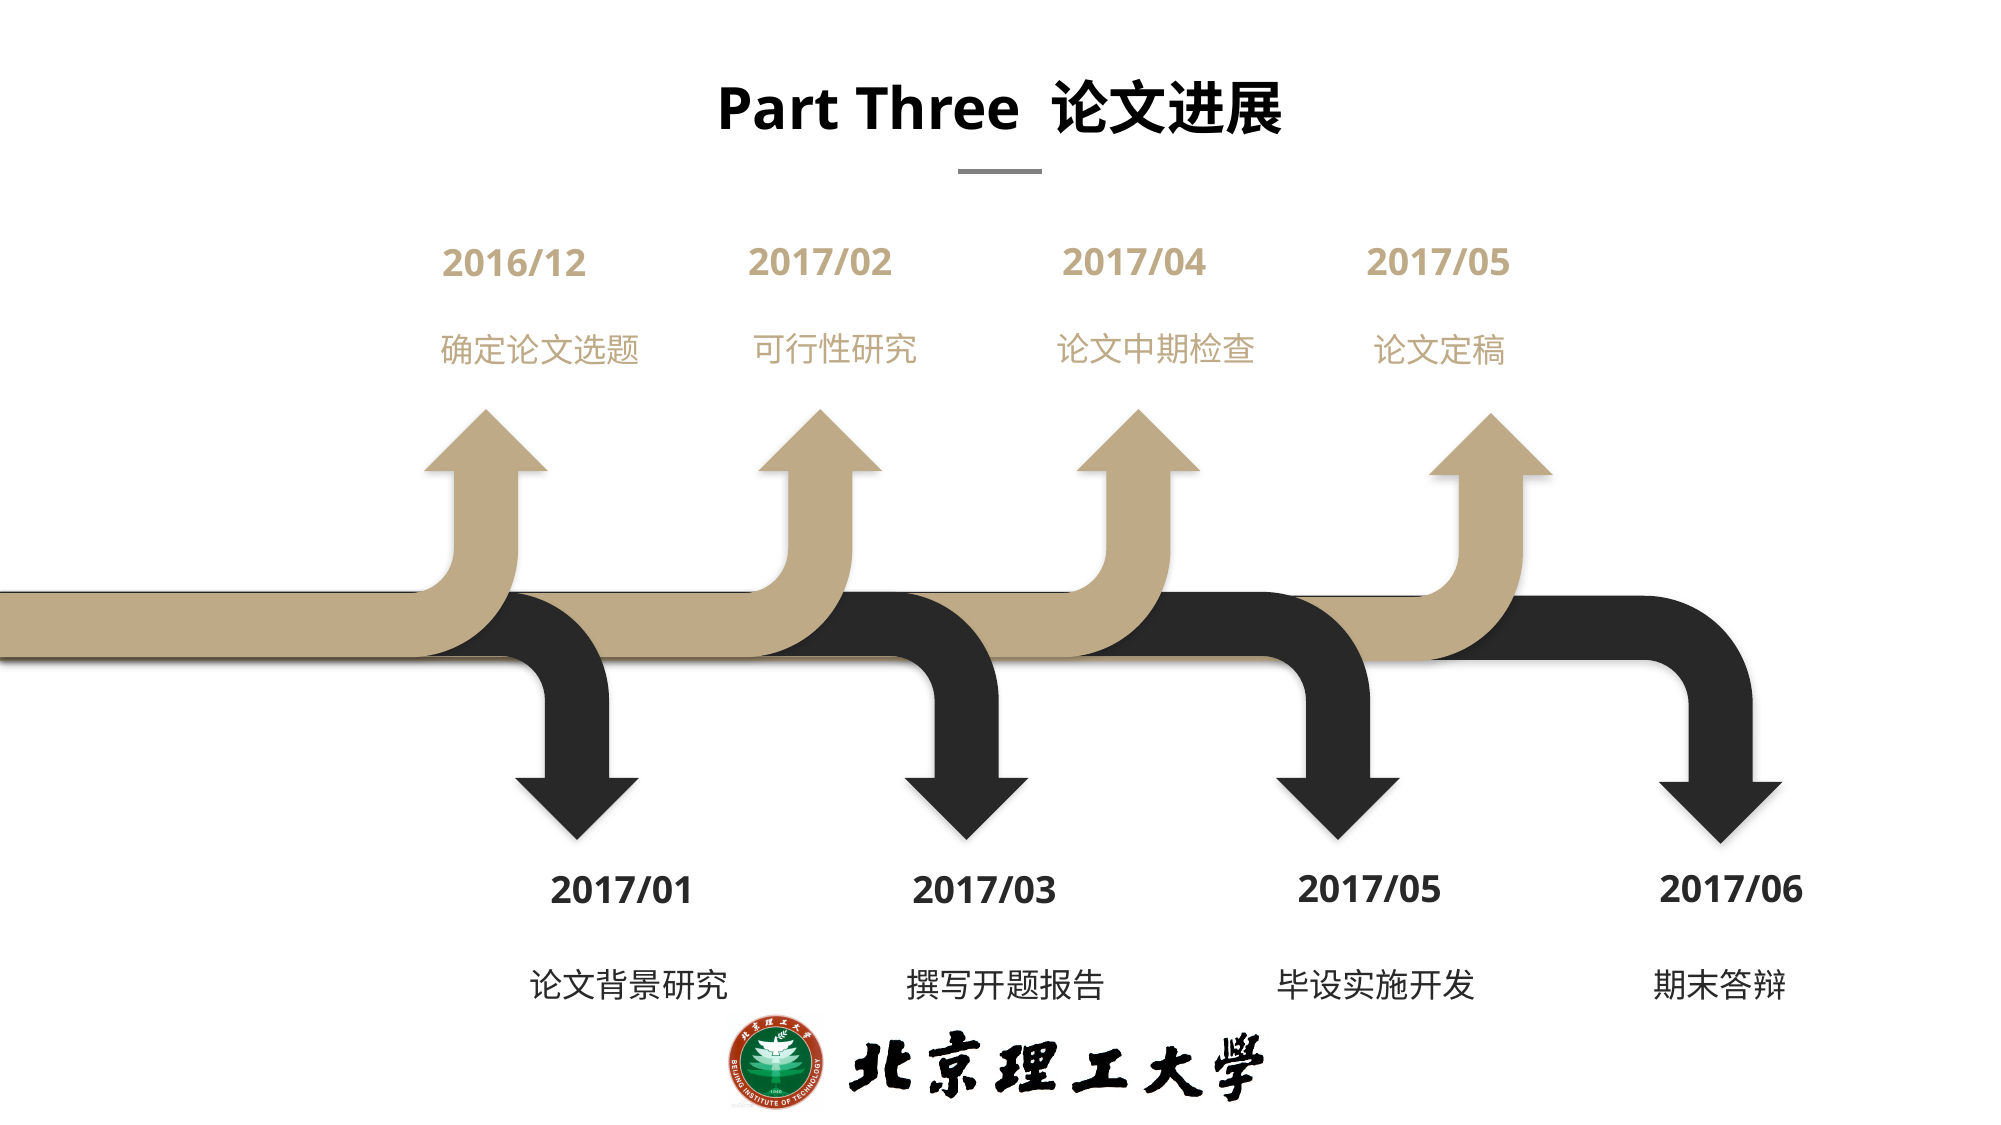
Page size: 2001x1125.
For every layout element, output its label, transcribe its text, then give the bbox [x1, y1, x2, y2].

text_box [1041, 230, 1347, 377]
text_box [891, 857, 1196, 1013]
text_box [425, 230, 730, 377]
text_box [1261, 857, 1566, 1012]
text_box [514, 857, 819, 1013]
text_box [1105, 591, 1402, 841]
text_box [520, 408, 884, 658]
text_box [726, 1013, 1274, 1112]
text_box [1297, 412, 1555, 662]
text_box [1638, 857, 1944, 1012]
text_box [450, 592, 641, 841]
list Part Three 论文进展 [414, 64, 1585, 150]
text_box [0, 408, 550, 658]
text_box [786, 591, 1030, 841]
text_box [910, 408, 1202, 658]
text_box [1349, 229, 1663, 378]
text_box [1460, 595, 1784, 845]
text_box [731, 229, 1042, 377]
